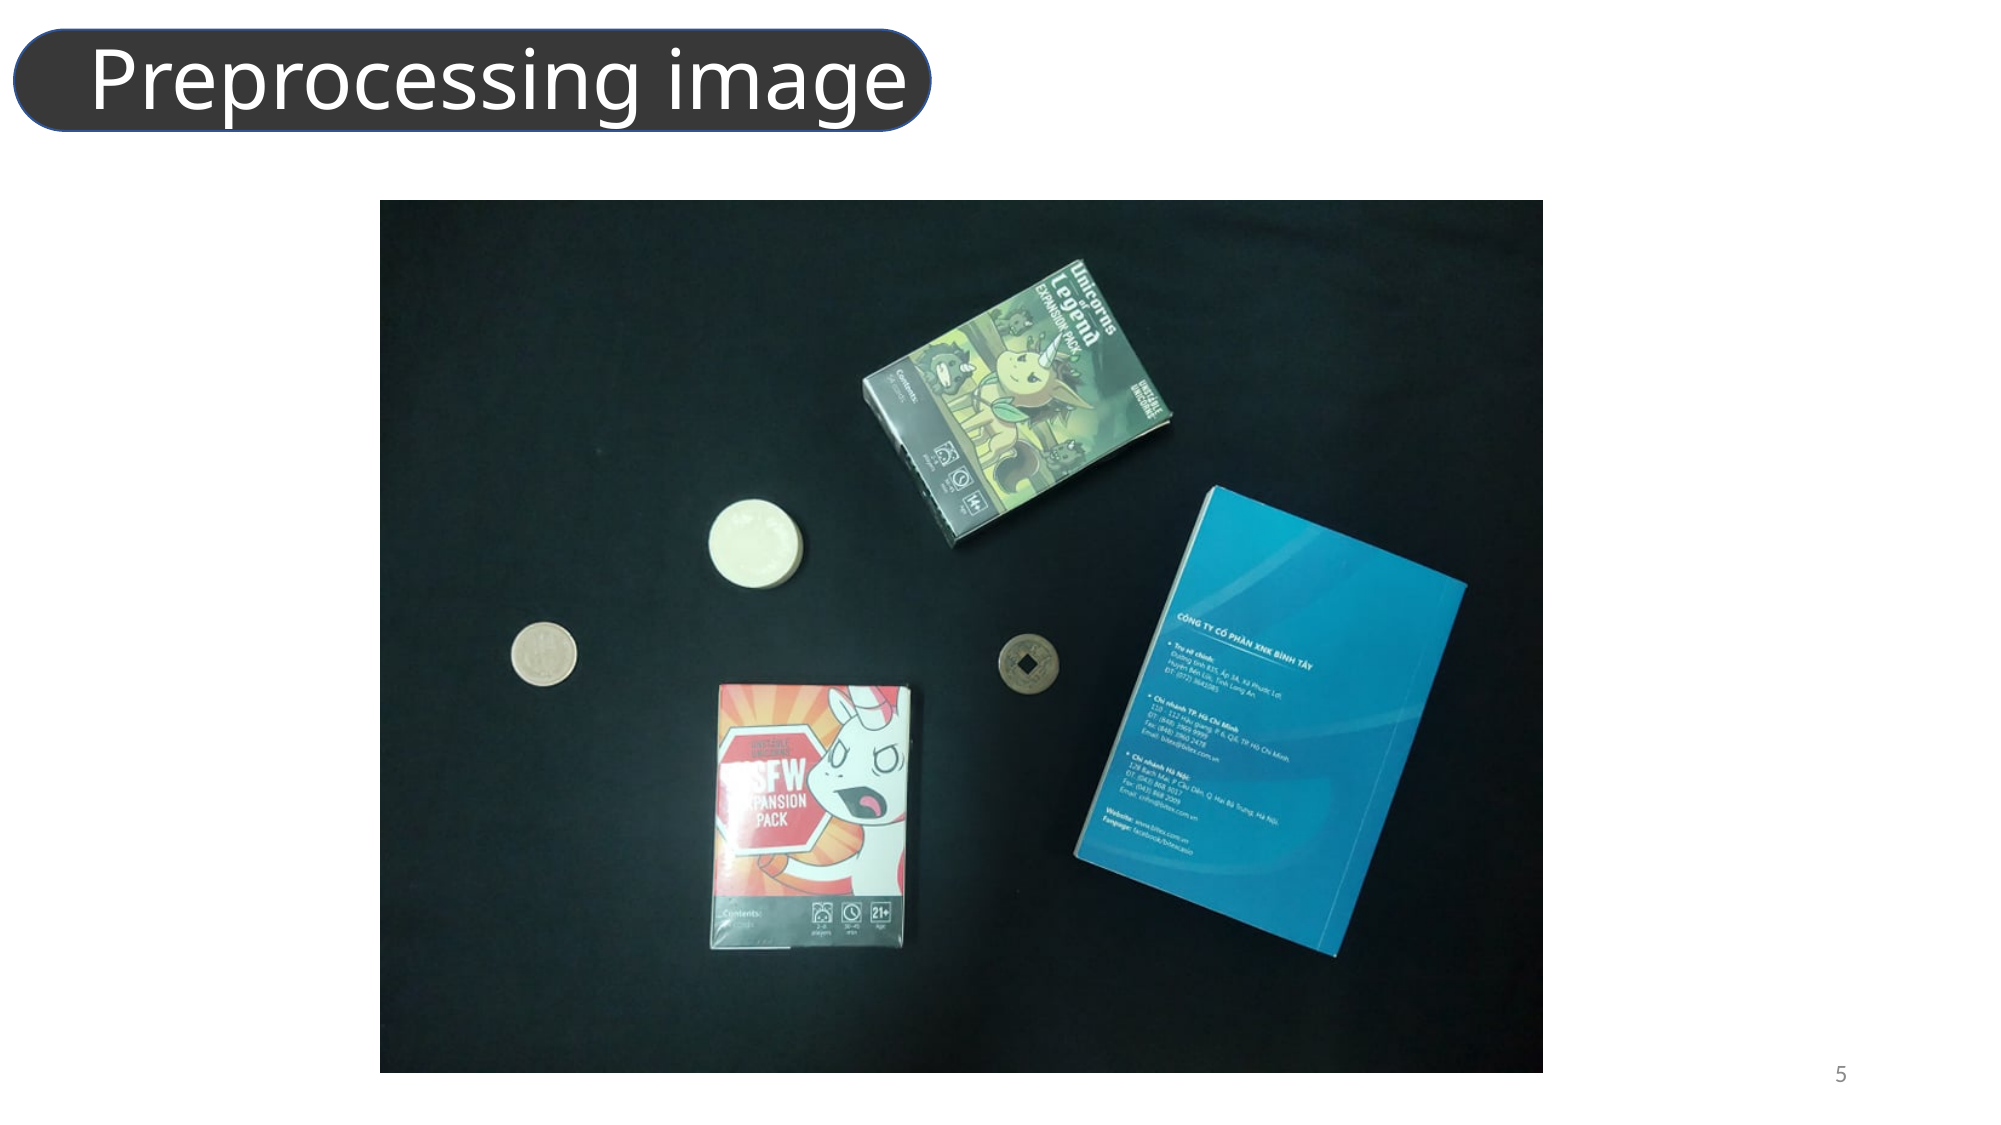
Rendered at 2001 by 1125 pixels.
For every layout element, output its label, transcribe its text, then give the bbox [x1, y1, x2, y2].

text_box [13, 28, 74, 132]
slide_number 5 [1412, 1042, 1863, 1103]
picture [380, 200, 1543, 1073]
text_box Preprocessing image [74, 18, 962, 134]
